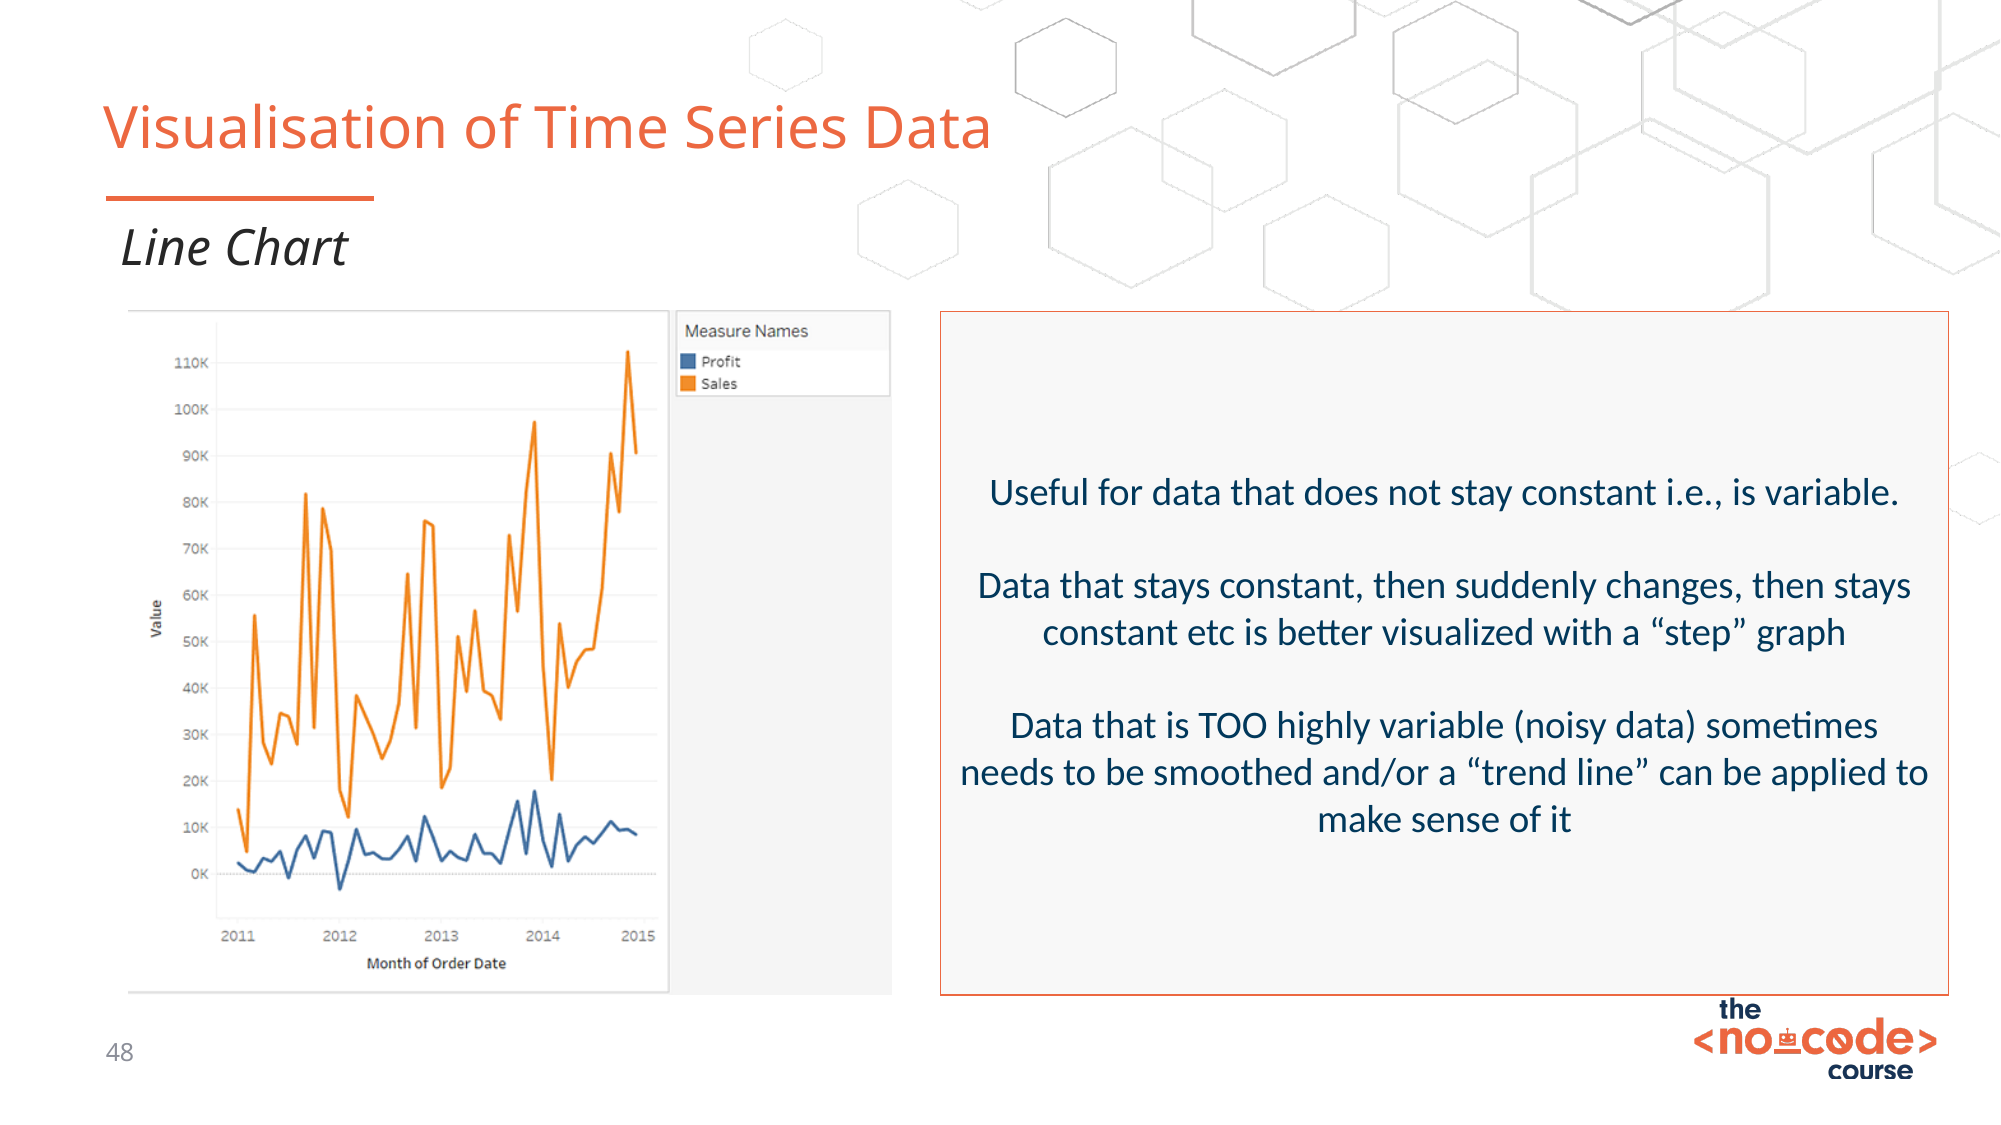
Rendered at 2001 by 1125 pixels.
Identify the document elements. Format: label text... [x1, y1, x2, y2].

title Visualisation of Time Series Data [103, 59, 1935, 199]
text_box Useful for data that does not stay constant i.e., is variable. Data that stays constant, then suddenly changes, then stays constant etc is better visualized with a “step” graph Data that is TOO highly variable (noisy data) sometimes needs to be smoothed and/or a “trend line” can be applied to make sense of it [940, 311, 1949, 996]
picture [128, 310, 892, 995]
text_box Line Chart [103, 209, 1977, 301]
slide_number 48 [105, 1023, 556, 1084]
